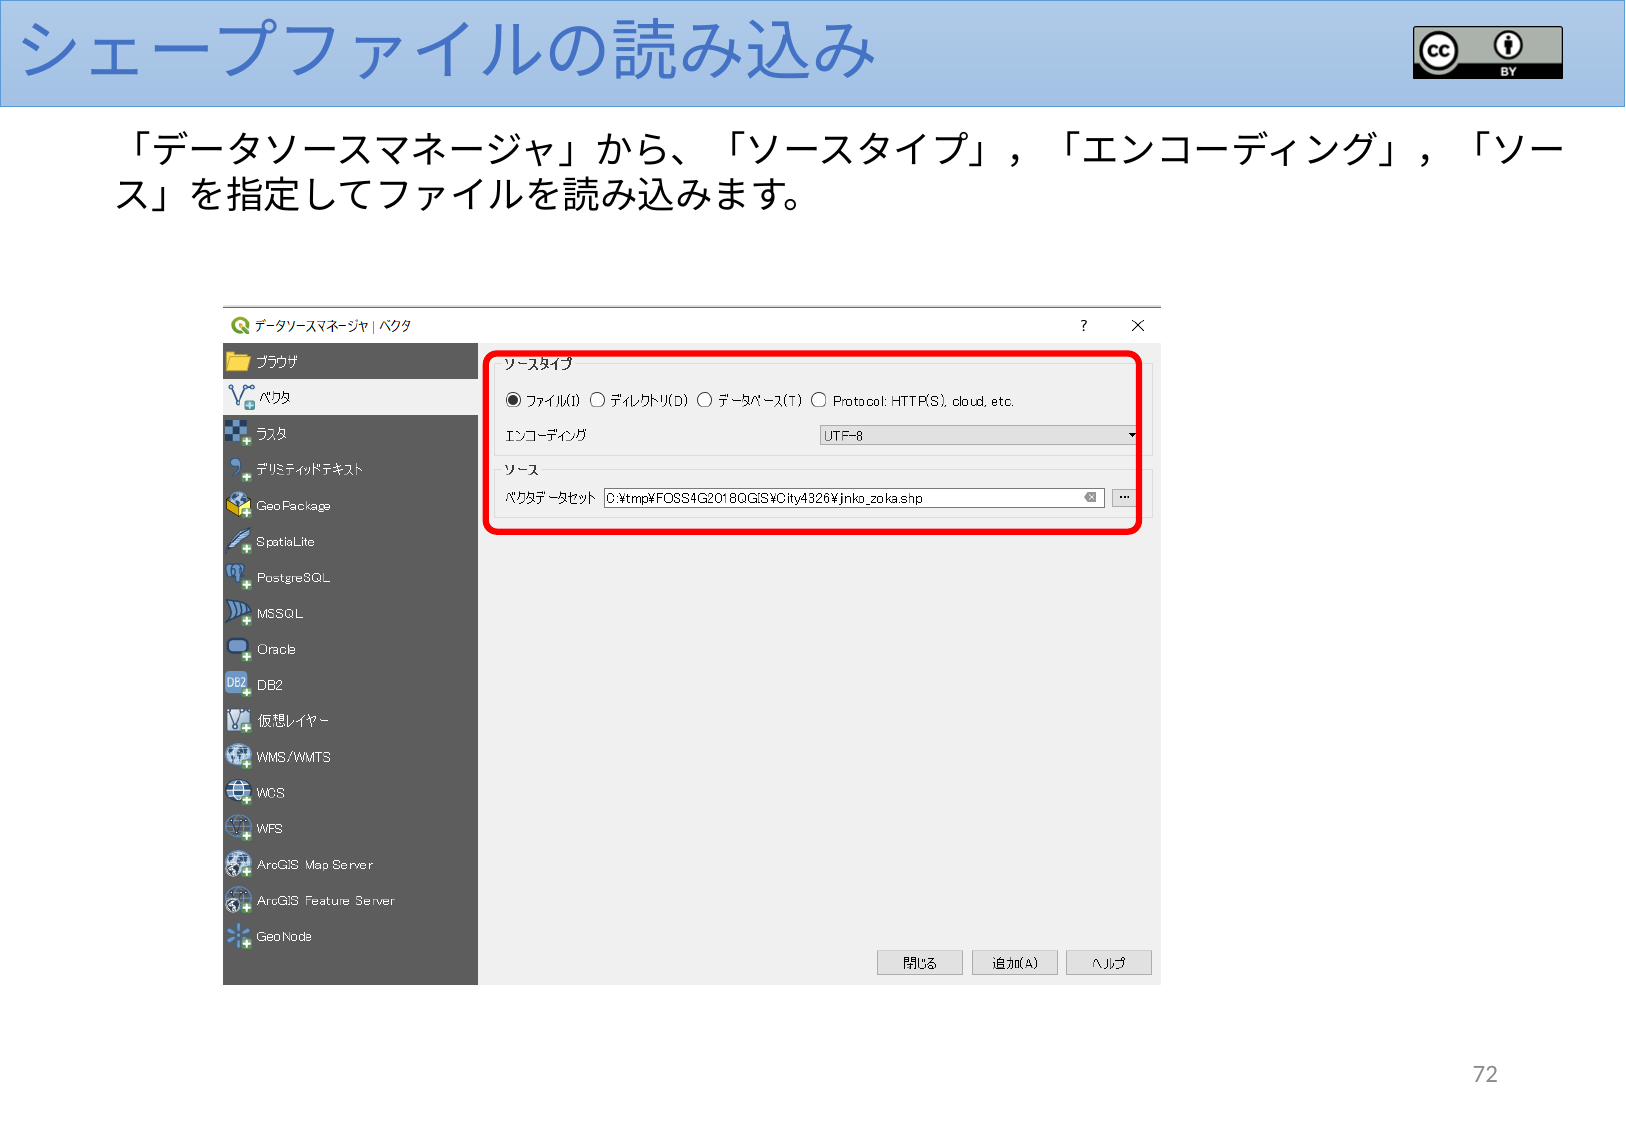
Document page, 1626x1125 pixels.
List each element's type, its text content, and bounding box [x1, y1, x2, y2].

slide_number 72 [1147, 1042, 1514, 1103]
text_box 「データソースマネージャ」から、「ソースタイプ」，「エンコーディング」，「ソース」を指定してファイルを読み込みます。 [98, 118, 1608, 224]
title シェープファイルの読み込み [0, 0, 1625, 107]
picture [1413, 26, 1563, 80]
picture [223, 305, 1161, 985]
